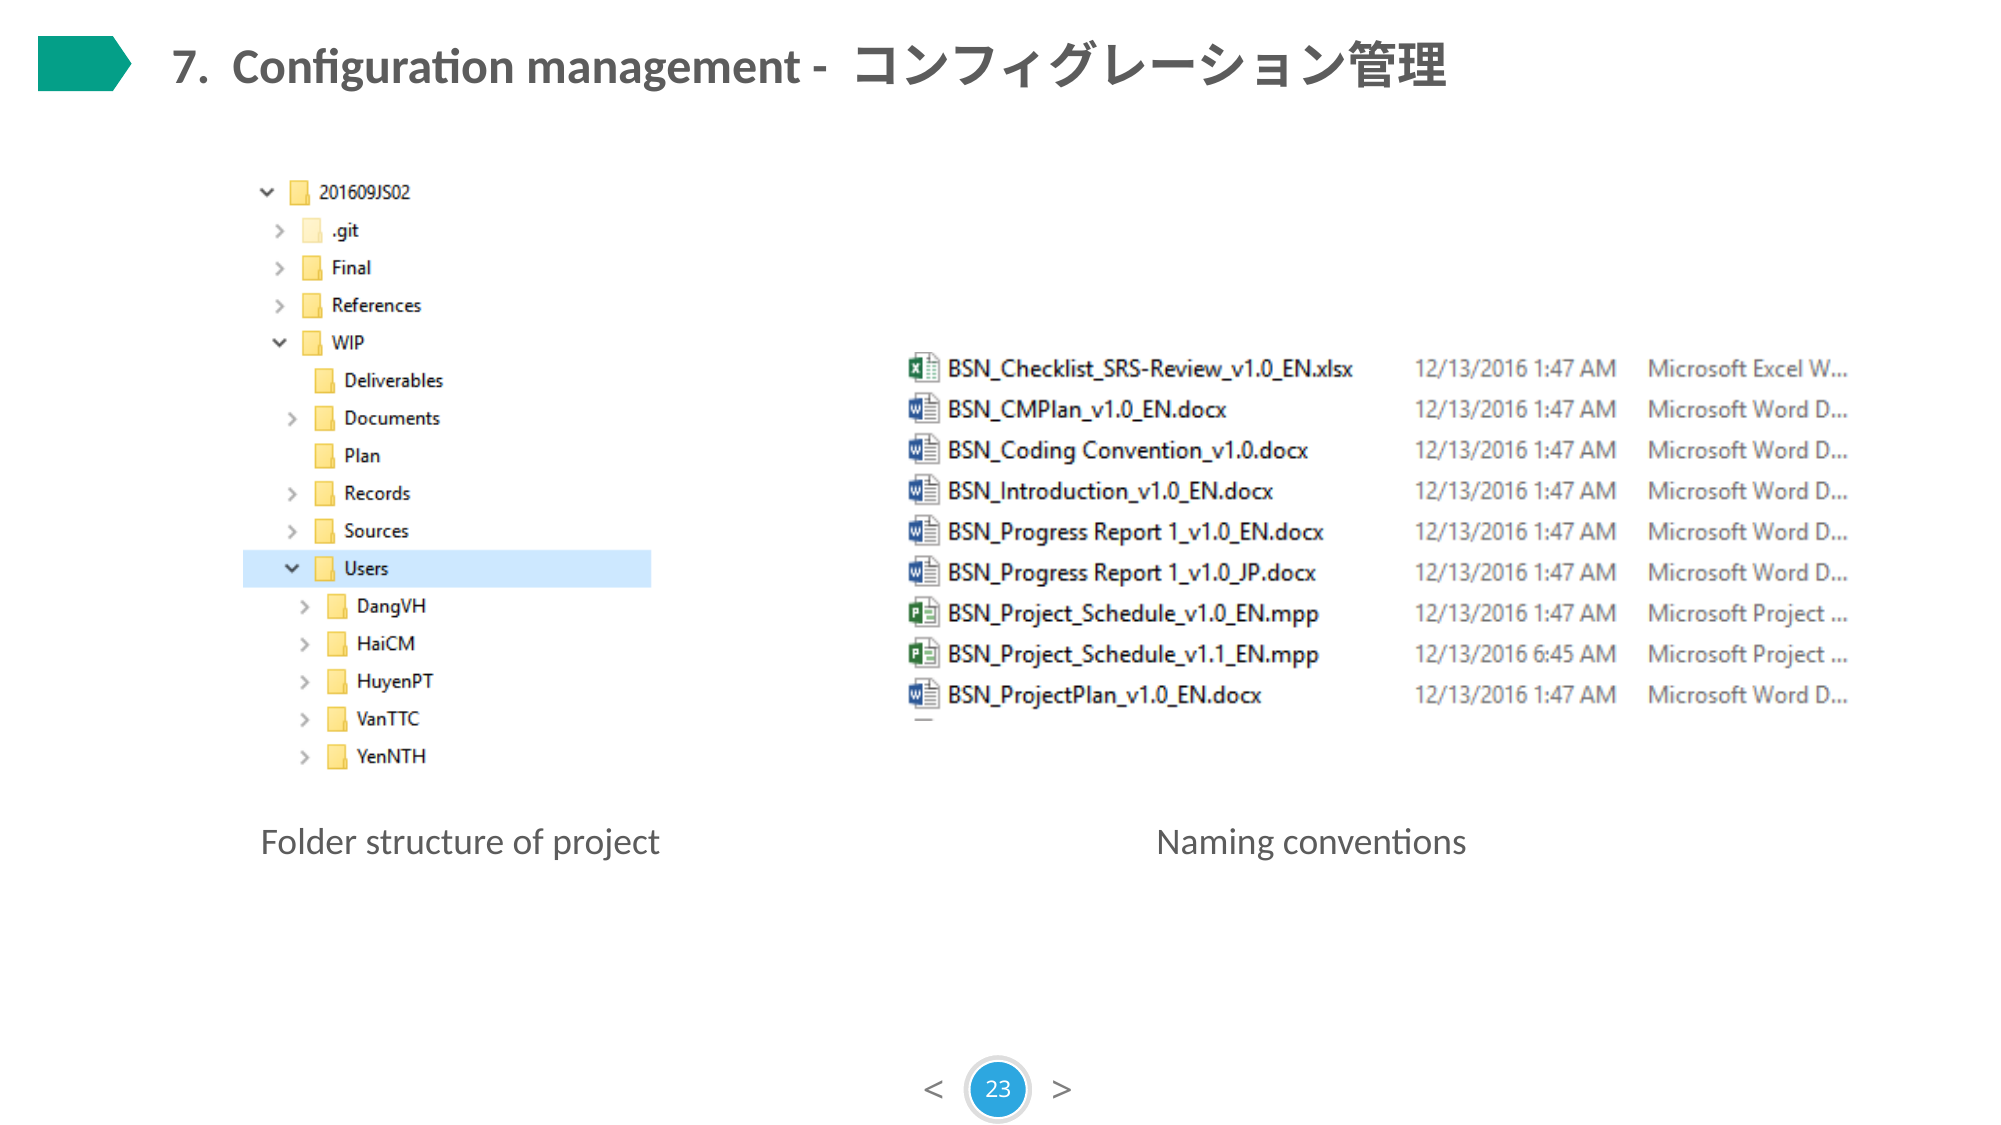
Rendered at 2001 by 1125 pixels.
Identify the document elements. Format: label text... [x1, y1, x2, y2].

text_box 23 [962, 1067, 1035, 1114]
text_box Naming conventions [1141, 809, 1483, 869]
picture [243, 179, 653, 779]
picture [888, 352, 1893, 722]
text_box Folder structure of project [246, 809, 676, 869]
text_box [38, 25, 1465, 102]
